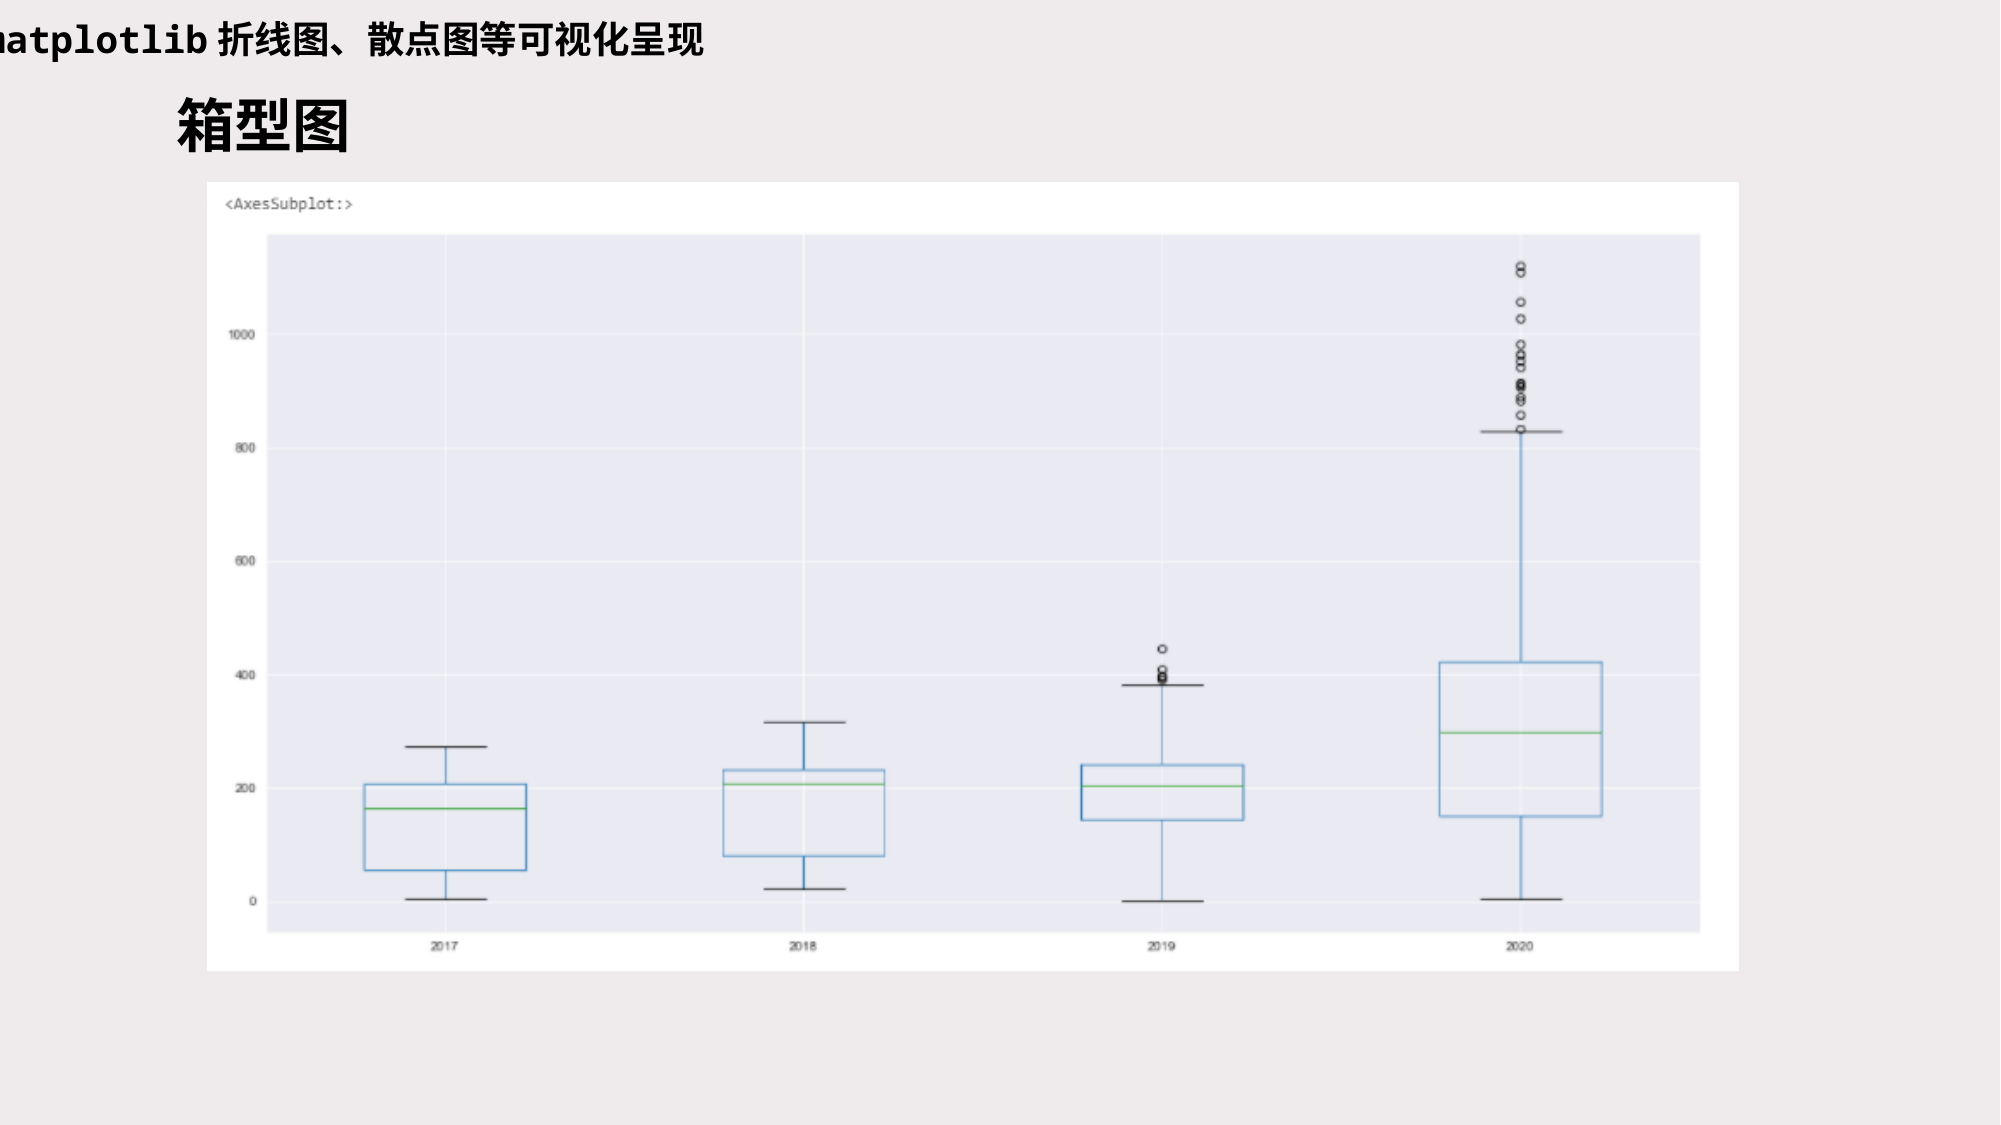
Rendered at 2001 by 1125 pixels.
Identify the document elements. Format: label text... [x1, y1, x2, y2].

title 箱型图 [161, 69, 1887, 168]
text_box matplotlib折线图、散点图等可视化呈现 [0, 0, 720, 69]
picture [207, 182, 1739, 971]
